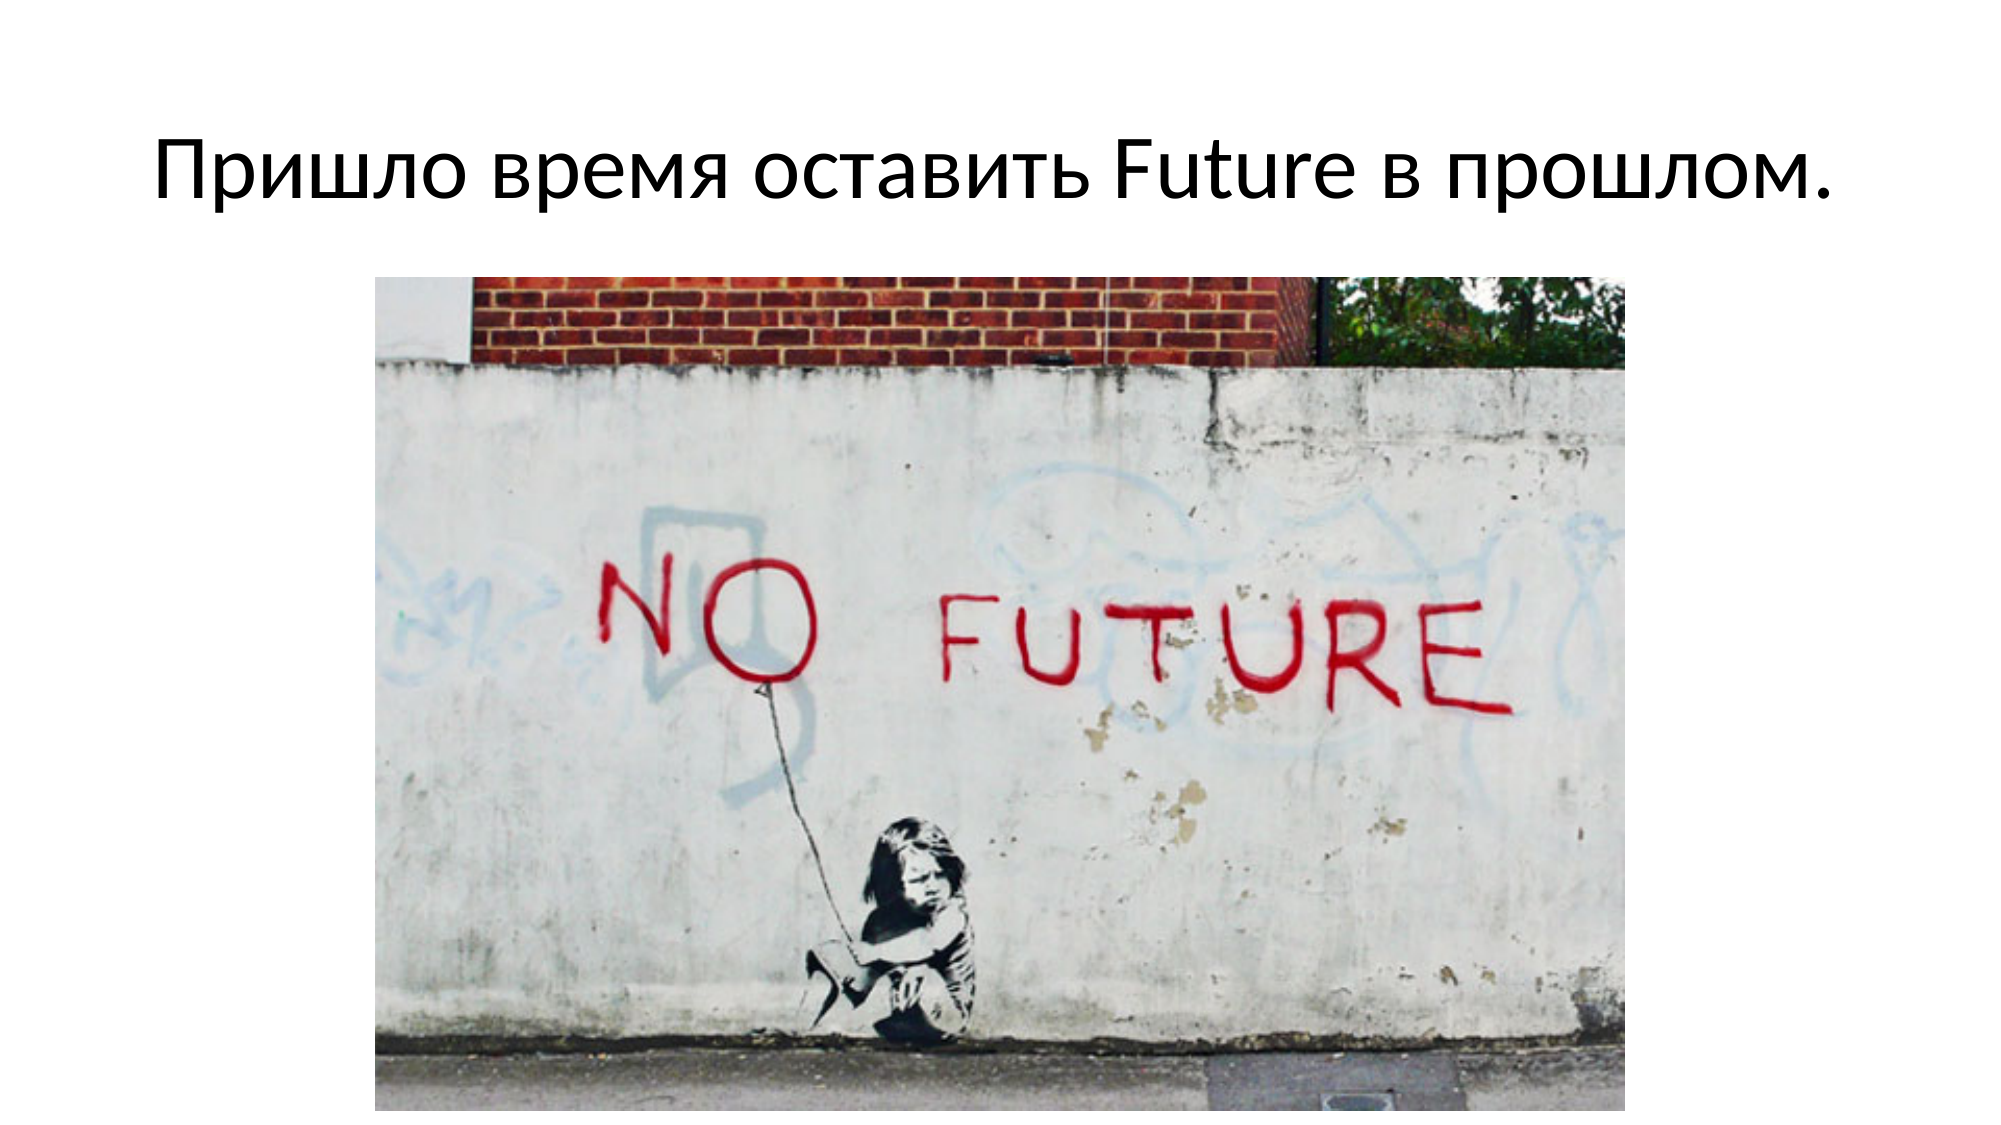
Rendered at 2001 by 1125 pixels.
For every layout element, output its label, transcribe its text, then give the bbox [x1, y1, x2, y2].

picture [374, 277, 1626, 1111]
title Пришло время оставить Future в прошлом. [137, 59, 1863, 278]
